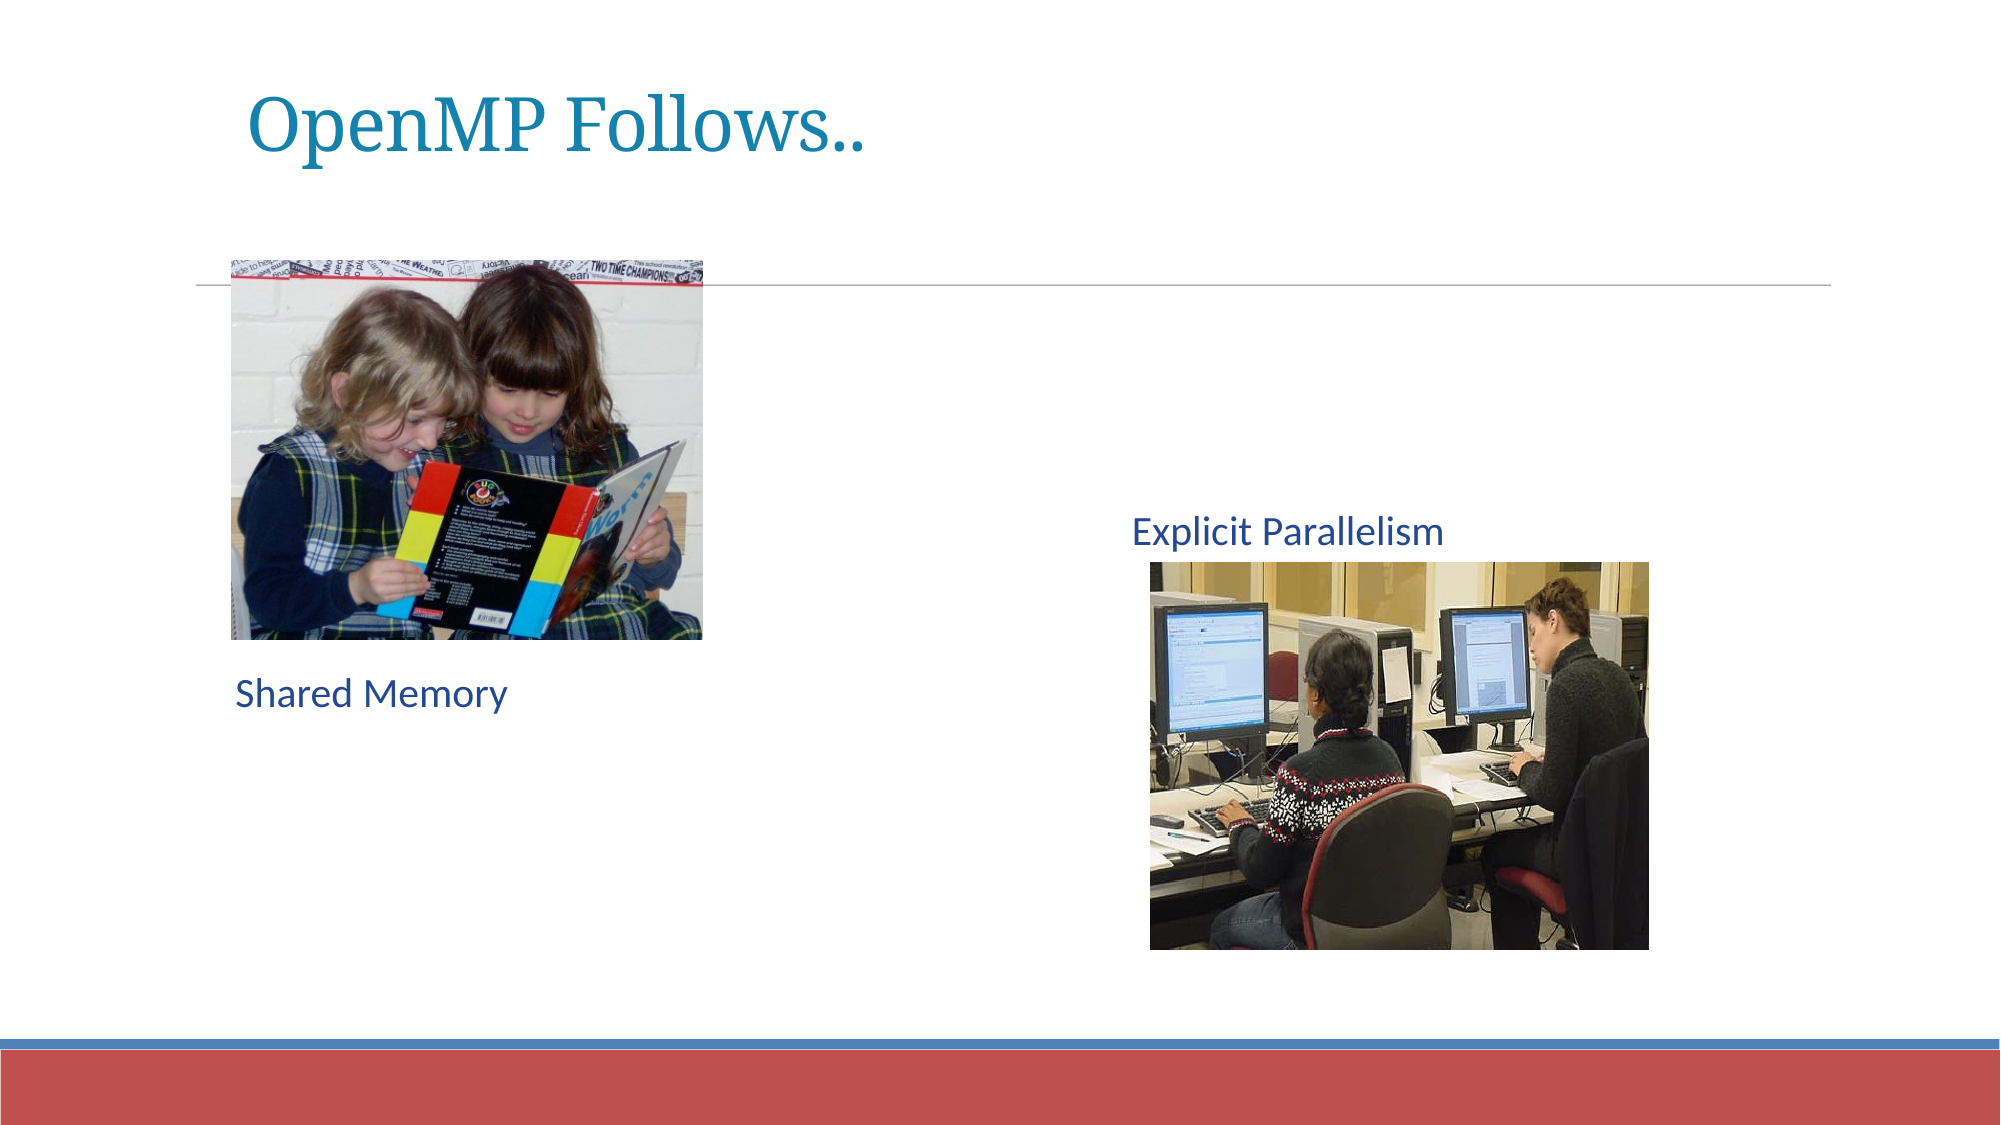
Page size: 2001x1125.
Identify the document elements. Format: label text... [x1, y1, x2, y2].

picture [231, 259, 703, 640]
text_box Explicit Parallelism [1117, 496, 1630, 562]
picture [1150, 561, 1650, 950]
text_box OpenMP Follows.. [231, 83, 1582, 271]
text_box Shared Memory [220, 658, 692, 724]
